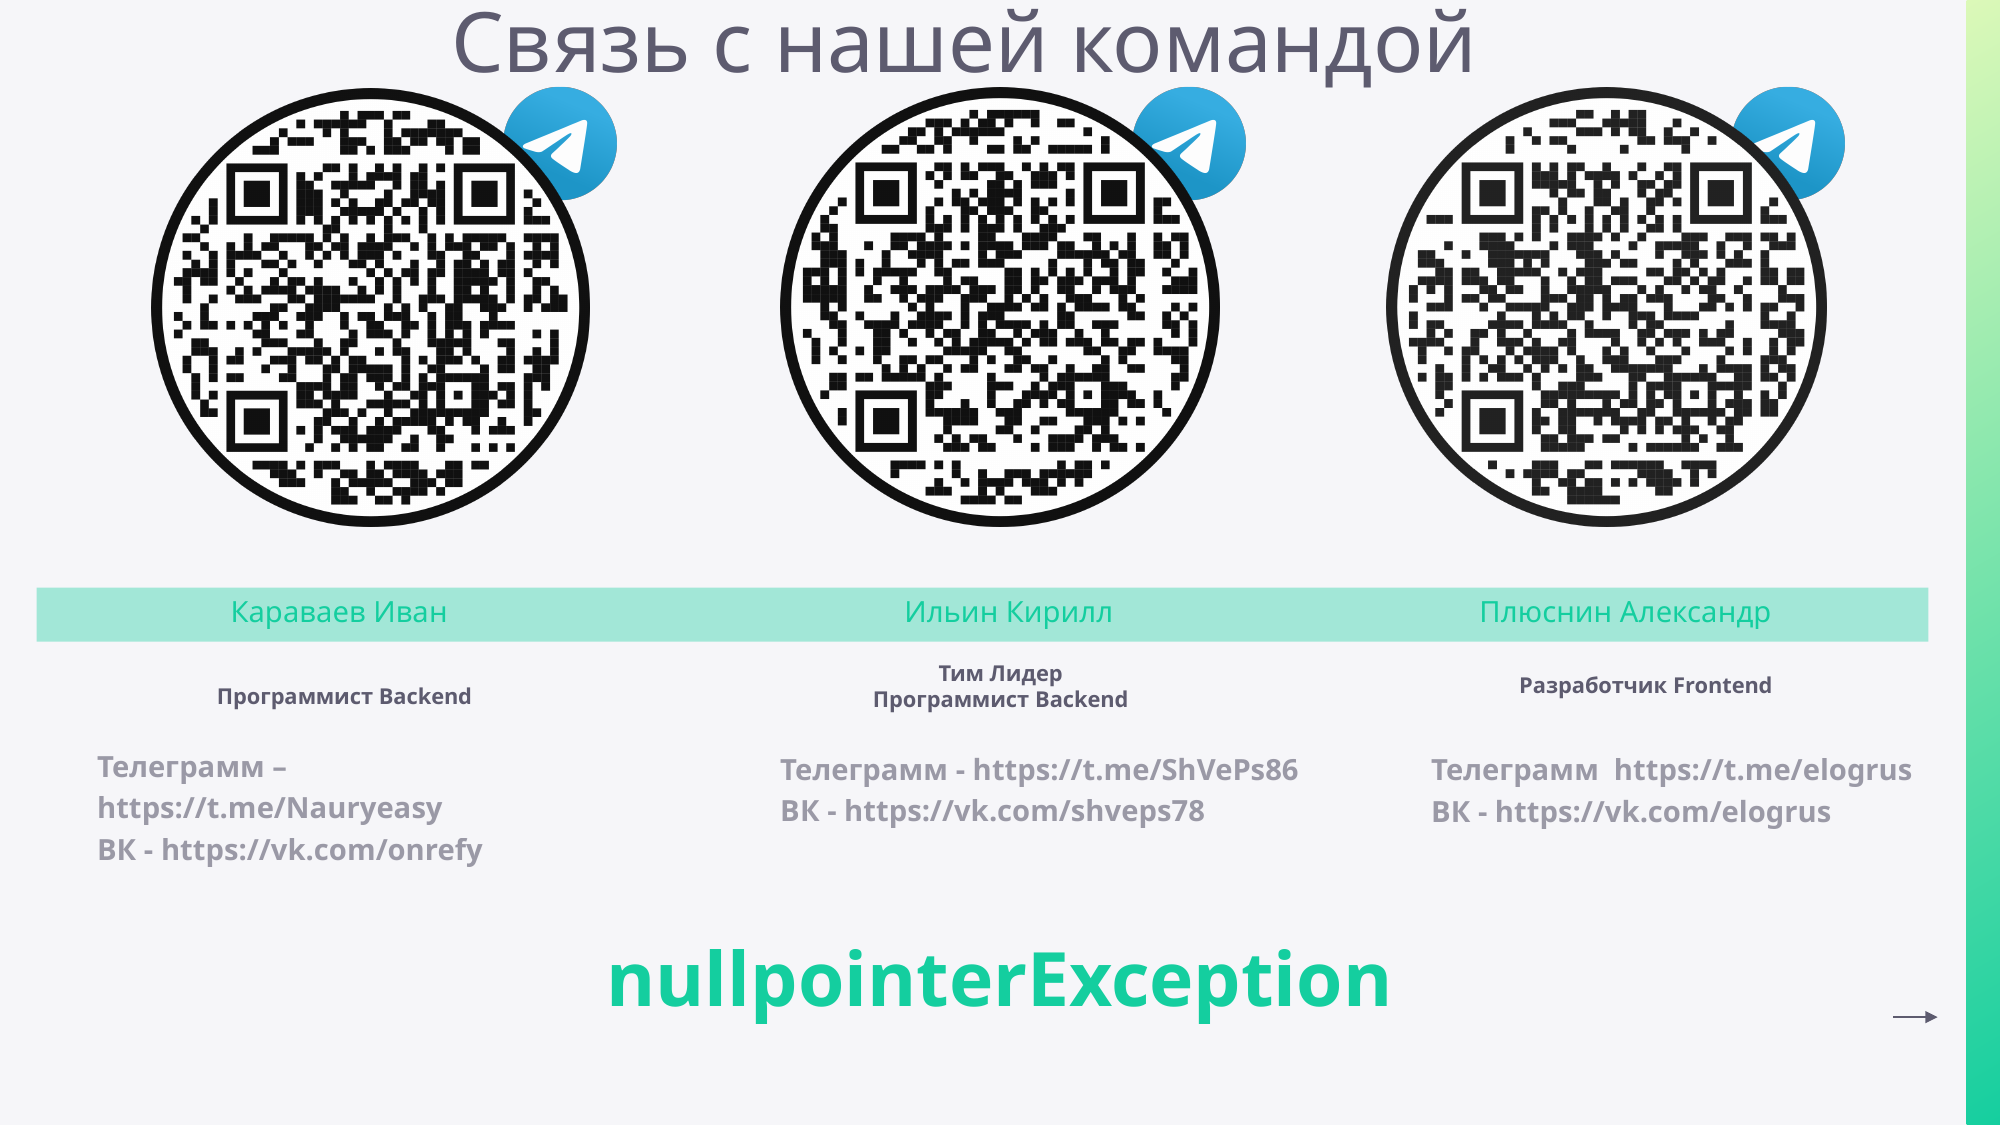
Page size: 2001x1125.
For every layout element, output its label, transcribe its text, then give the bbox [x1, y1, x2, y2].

text_box Программист Backend [151, 683, 642, 709]
title Связь с нашей командой [361, 1, 1568, 122]
text_box Плюснин Александр [1413, 582, 1835, 639]
text_box Караваев Иван [165, 583, 655, 639]
picture [780, 84, 1295, 527]
text_box Ильин Кирилл [838, 583, 1329, 639]
text_box Тим Лидер Программист Backend [730, 673, 1221, 699]
picture [1386, 84, 1894, 527]
text_box nullpointerException [464, 959, 1536, 993]
text_box Телеграмм https://t.me/elogrus ВК - https://vk.com/elogrus [1430, 744, 1916, 828]
text_box Разработчик Frontend [1453, 671, 1796, 697]
text_box Телеграмм – https://t.me/Nauryeasy ВК - https://vk.com/onrefy [97, 741, 626, 867]
text_box [36, 587, 1929, 643]
picture [151, 84, 666, 527]
text_box Телеграмм - https://t.me/ShVePs86 ВК - https://vk.com/shveps78 [780, 744, 1325, 828]
